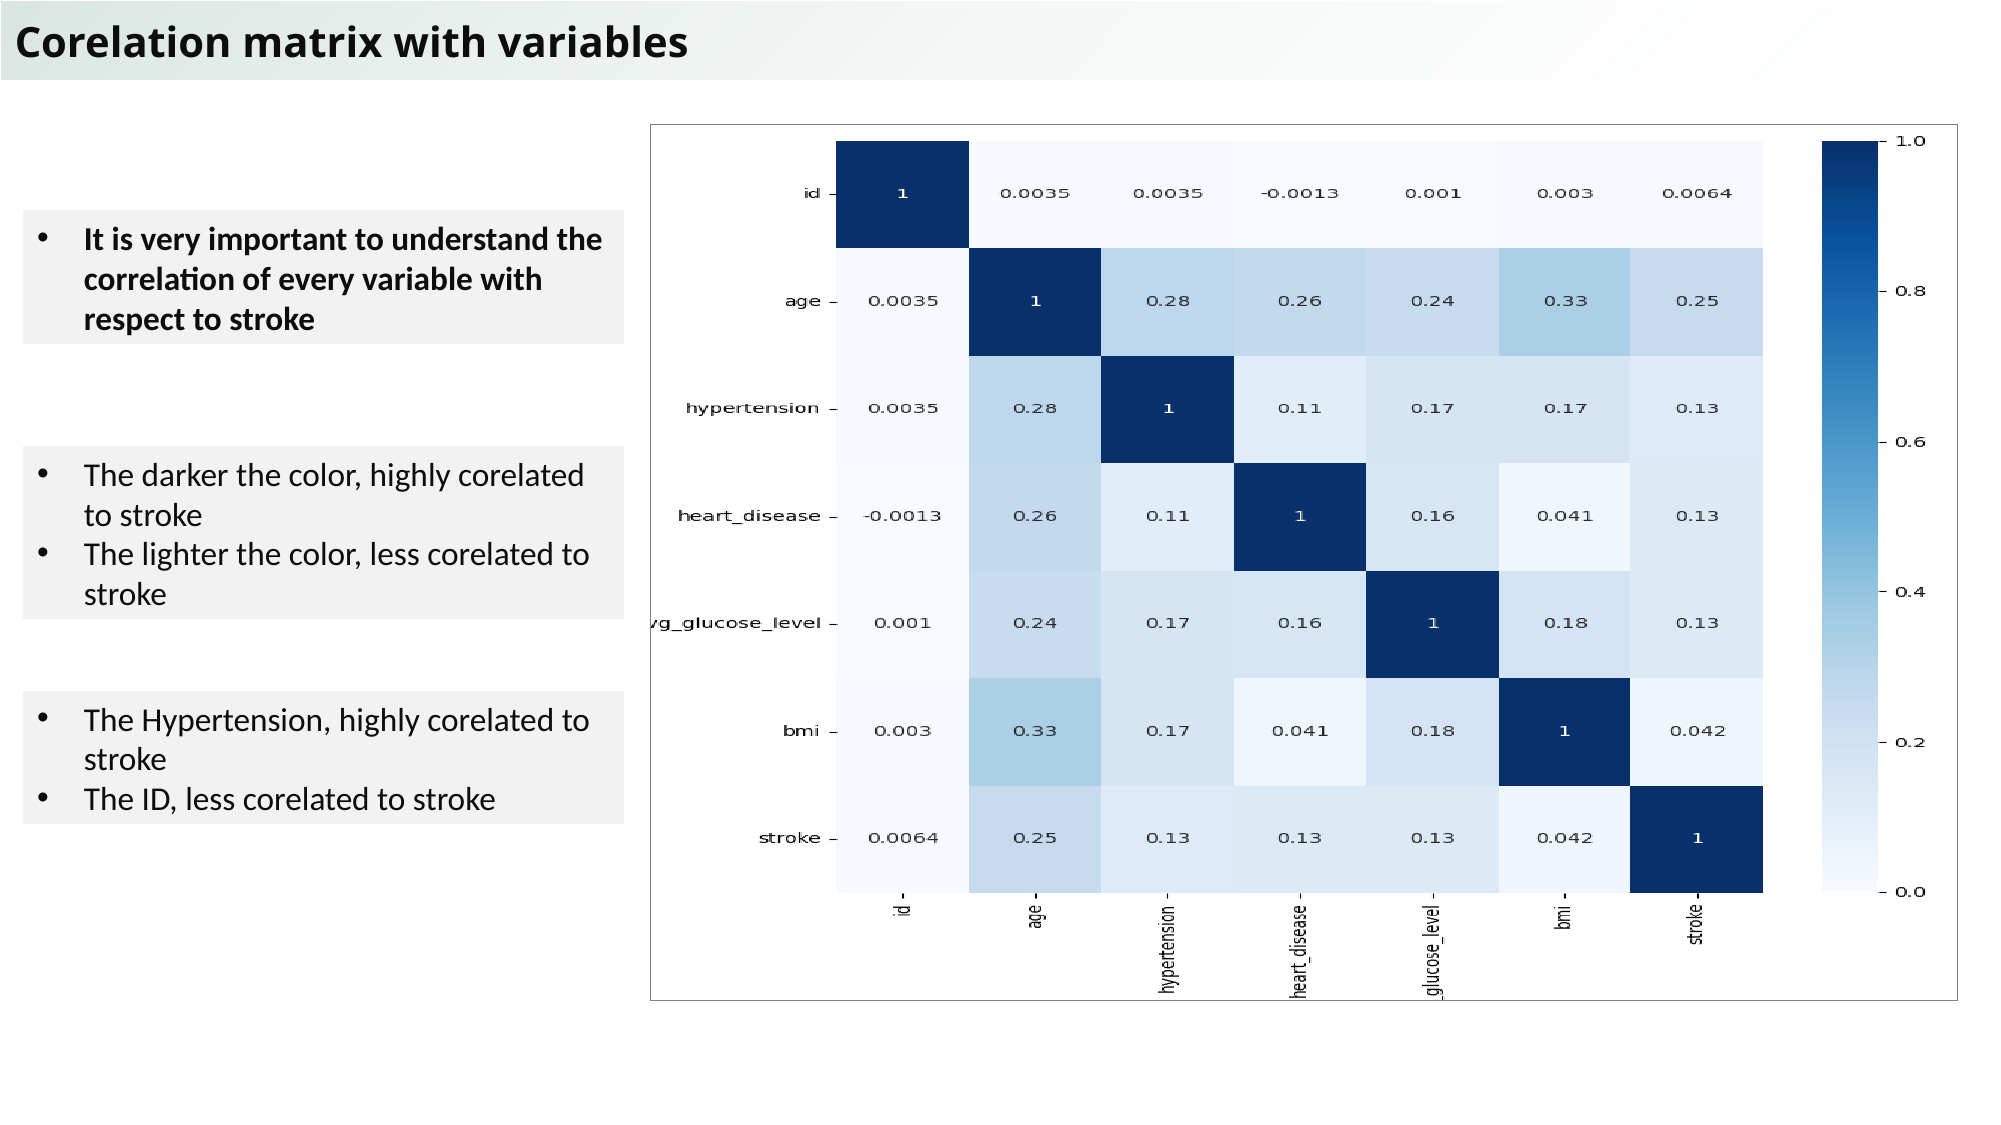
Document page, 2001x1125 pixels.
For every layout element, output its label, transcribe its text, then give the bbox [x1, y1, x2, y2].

picture [649, 124, 1958, 1001]
text_box The Hypertension, highly corelated to stroke The ID, less corelated to stroke [22, 690, 625, 825]
text_box The darker the color, highly corelated to stroke The lighter the color, less corelated to stroke [22, 445, 625, 620]
text_box It is very important to understand the correlation of every variable with respect to stroke [22, 209, 625, 345]
text_box Corelation matrix with variables [0, 0, 2000, 83]
